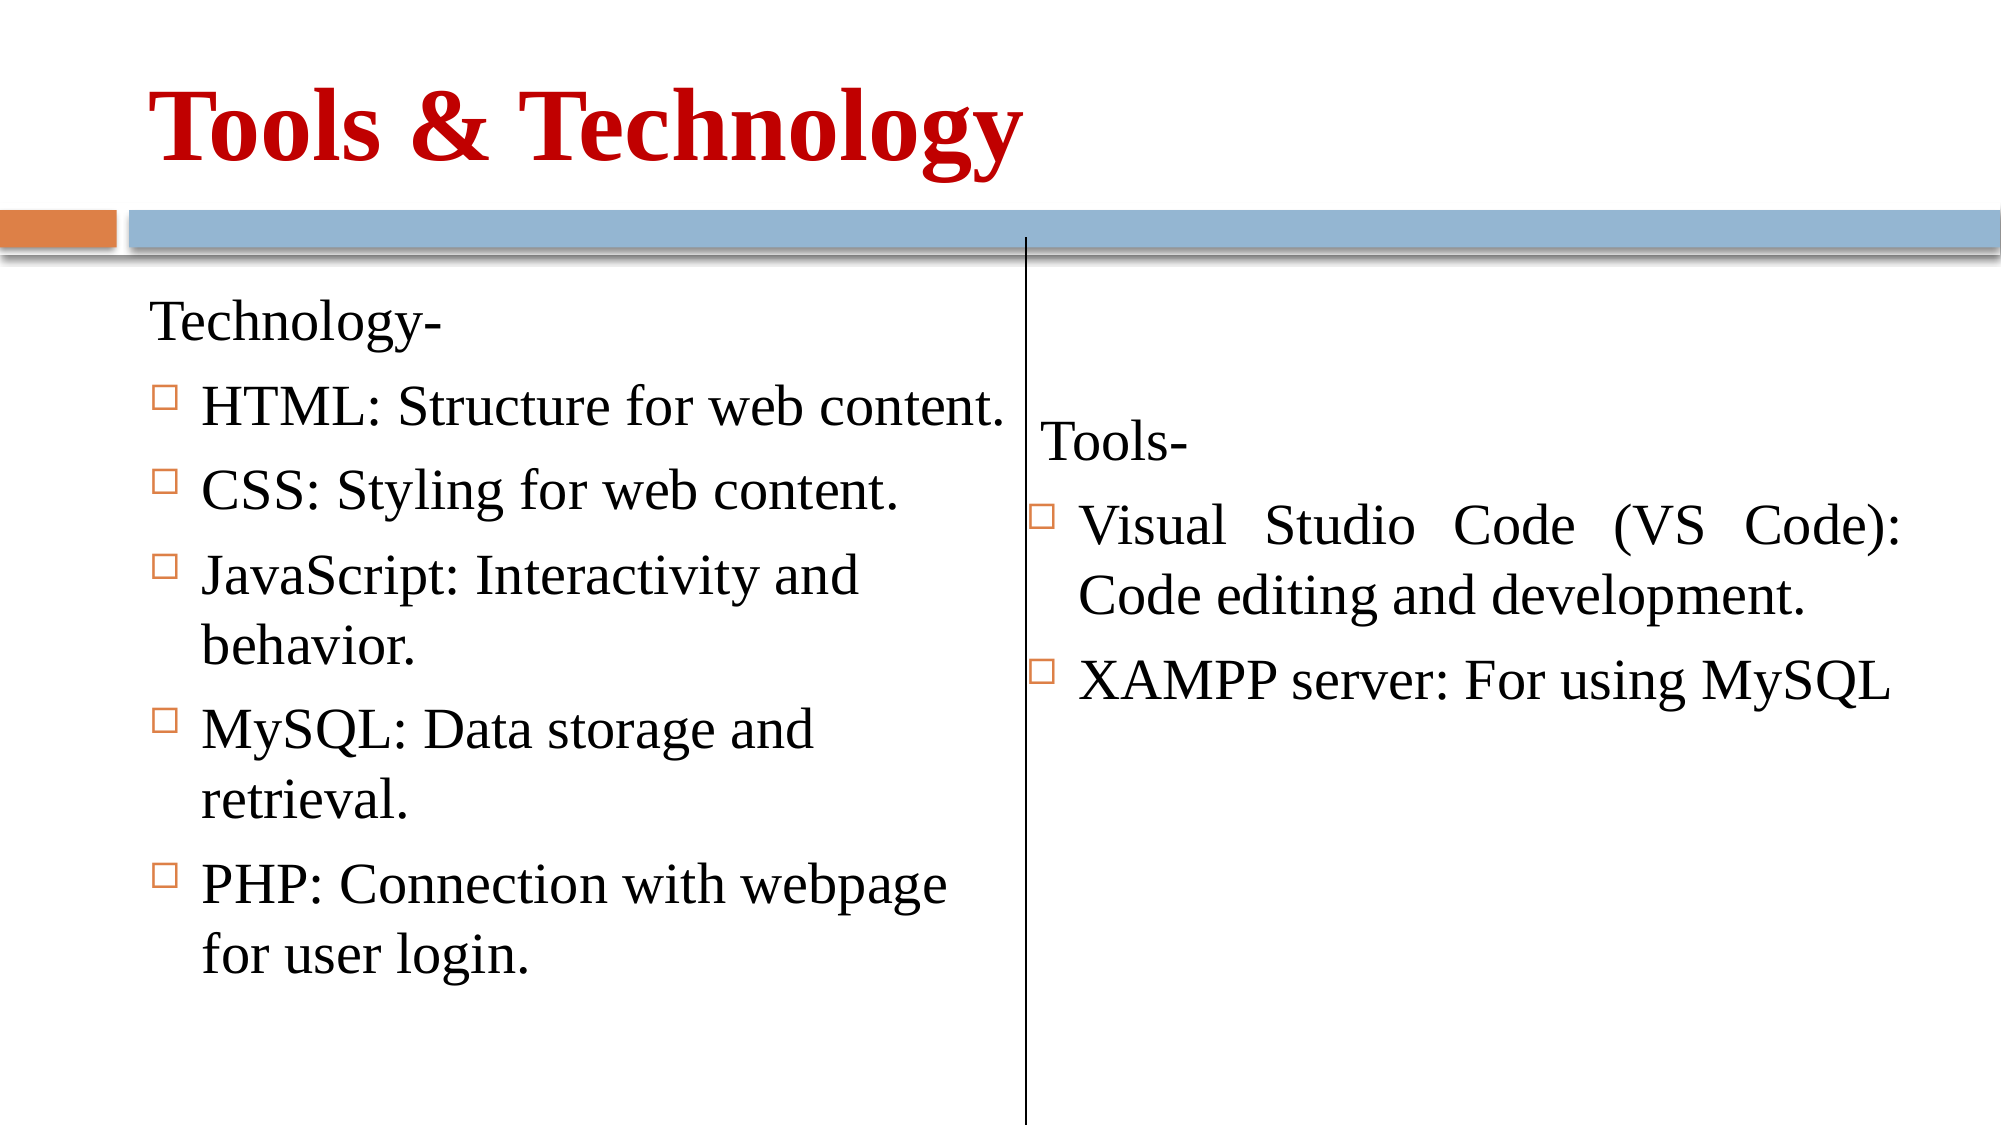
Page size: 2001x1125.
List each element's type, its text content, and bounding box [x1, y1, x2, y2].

list Technology- HTML: Structure for web content. CSS: Styling for web content. JavaScript: Interactivity and behavior. MySQL: Data storage and retrieval. PHP: Connection with webpage for user login. Tools- Visual Studio Code (VS Code): Code editing and development. XAMPP server: For using MySQL [1032, 275, 1918, 1100]
list Technology- HTML: Structure for web content. CSS: Styling for web content. JavaScript: Interactivity and behavior. MySQL: Data storage and retrieval. PHP: Connection with webpage for user login. Tools- Visual Studio Code (VS Code): Code editing and development. XAMPP server: For using MySQL [134, 275, 1021, 1100]
title Tools & Technology [133, 37, 1917, 200]
